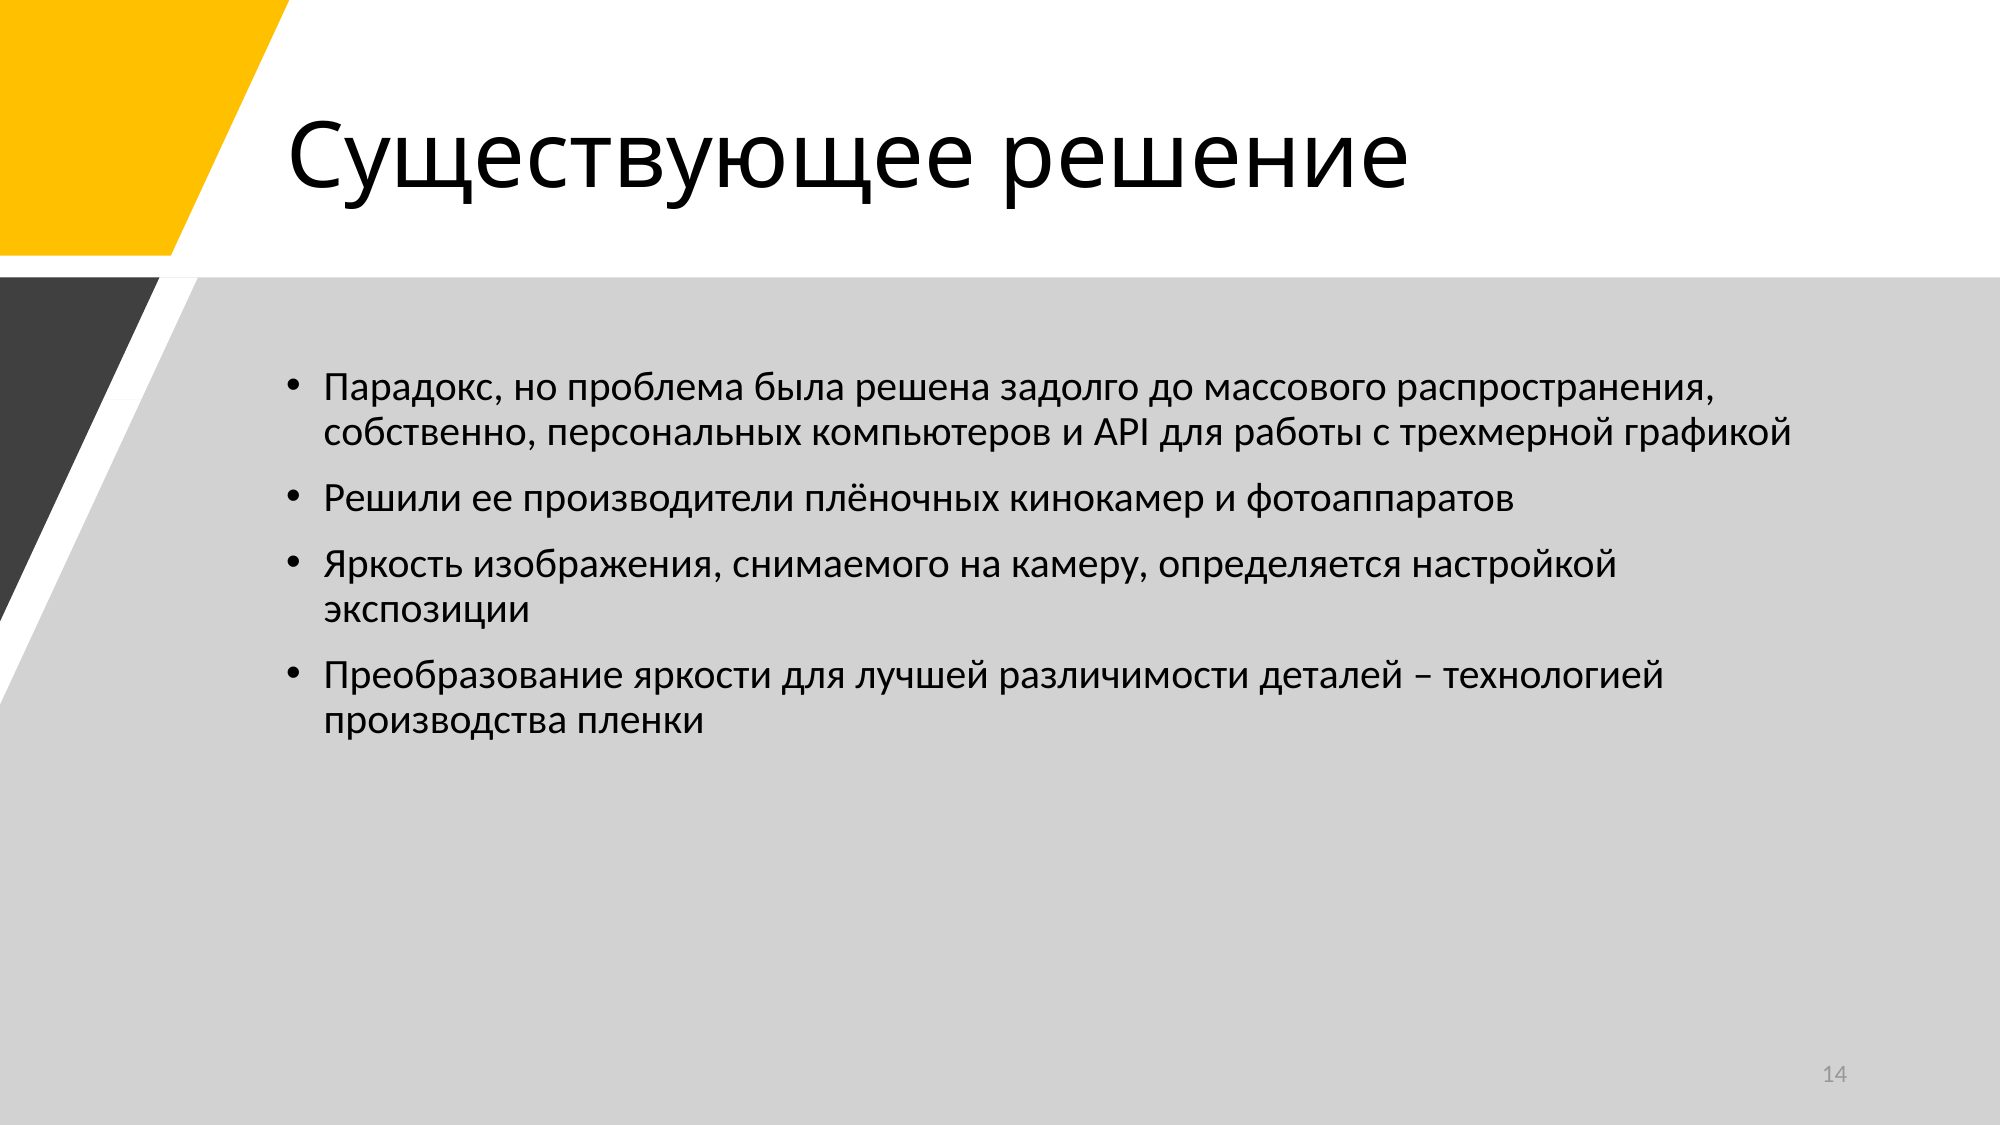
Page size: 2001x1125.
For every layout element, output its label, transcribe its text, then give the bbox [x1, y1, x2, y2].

text_box [0, 0, 291, 257]
title Существующее решение [271, 60, 1808, 255]
text_box [0, 276, 2000, 1125]
slide_number 14 [1412, 1042, 1863, 1103]
text_box [0, 276, 162, 622]
list Парадокс, но проблема была решена задолго до массового распространения, собственно, персональных компьютеров и API для работы с трехмерной графикой Решили ее производители плёночных кинокамер и фотоаппаратов Яркость изображения, снимаемого на камеру, определяется настройкой экспозиции Преобразование яркости для лучшей различимости деталей – технологией производства пленки [271, 356, 1808, 1043]
